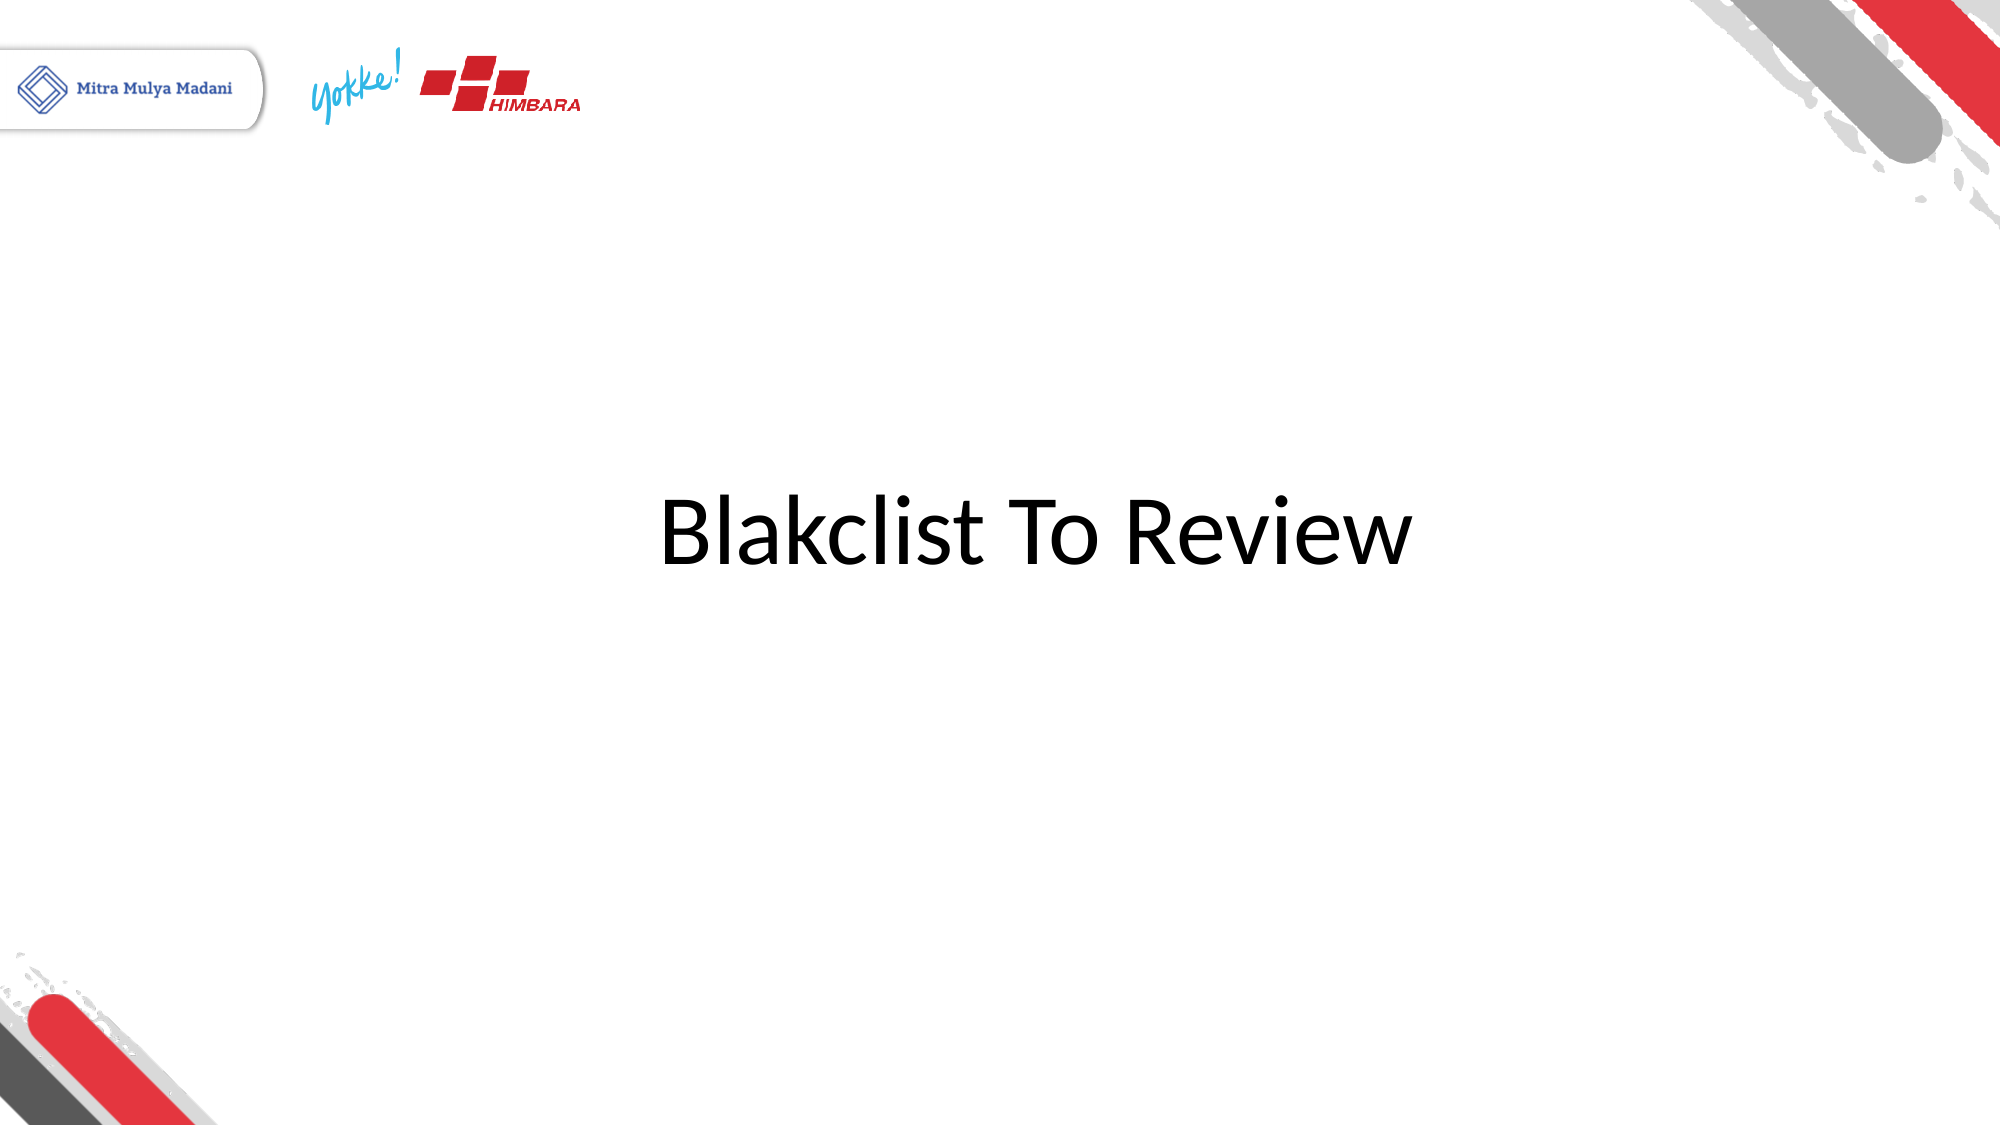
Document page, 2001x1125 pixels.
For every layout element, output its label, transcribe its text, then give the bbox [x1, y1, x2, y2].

picture [0, 877, 219, 1125]
picture [1683, 0, 2000, 235]
list Blakclist To Review [644, 471, 1565, 588]
picture [0, 38, 271, 142]
picture [293, 42, 594, 125]
